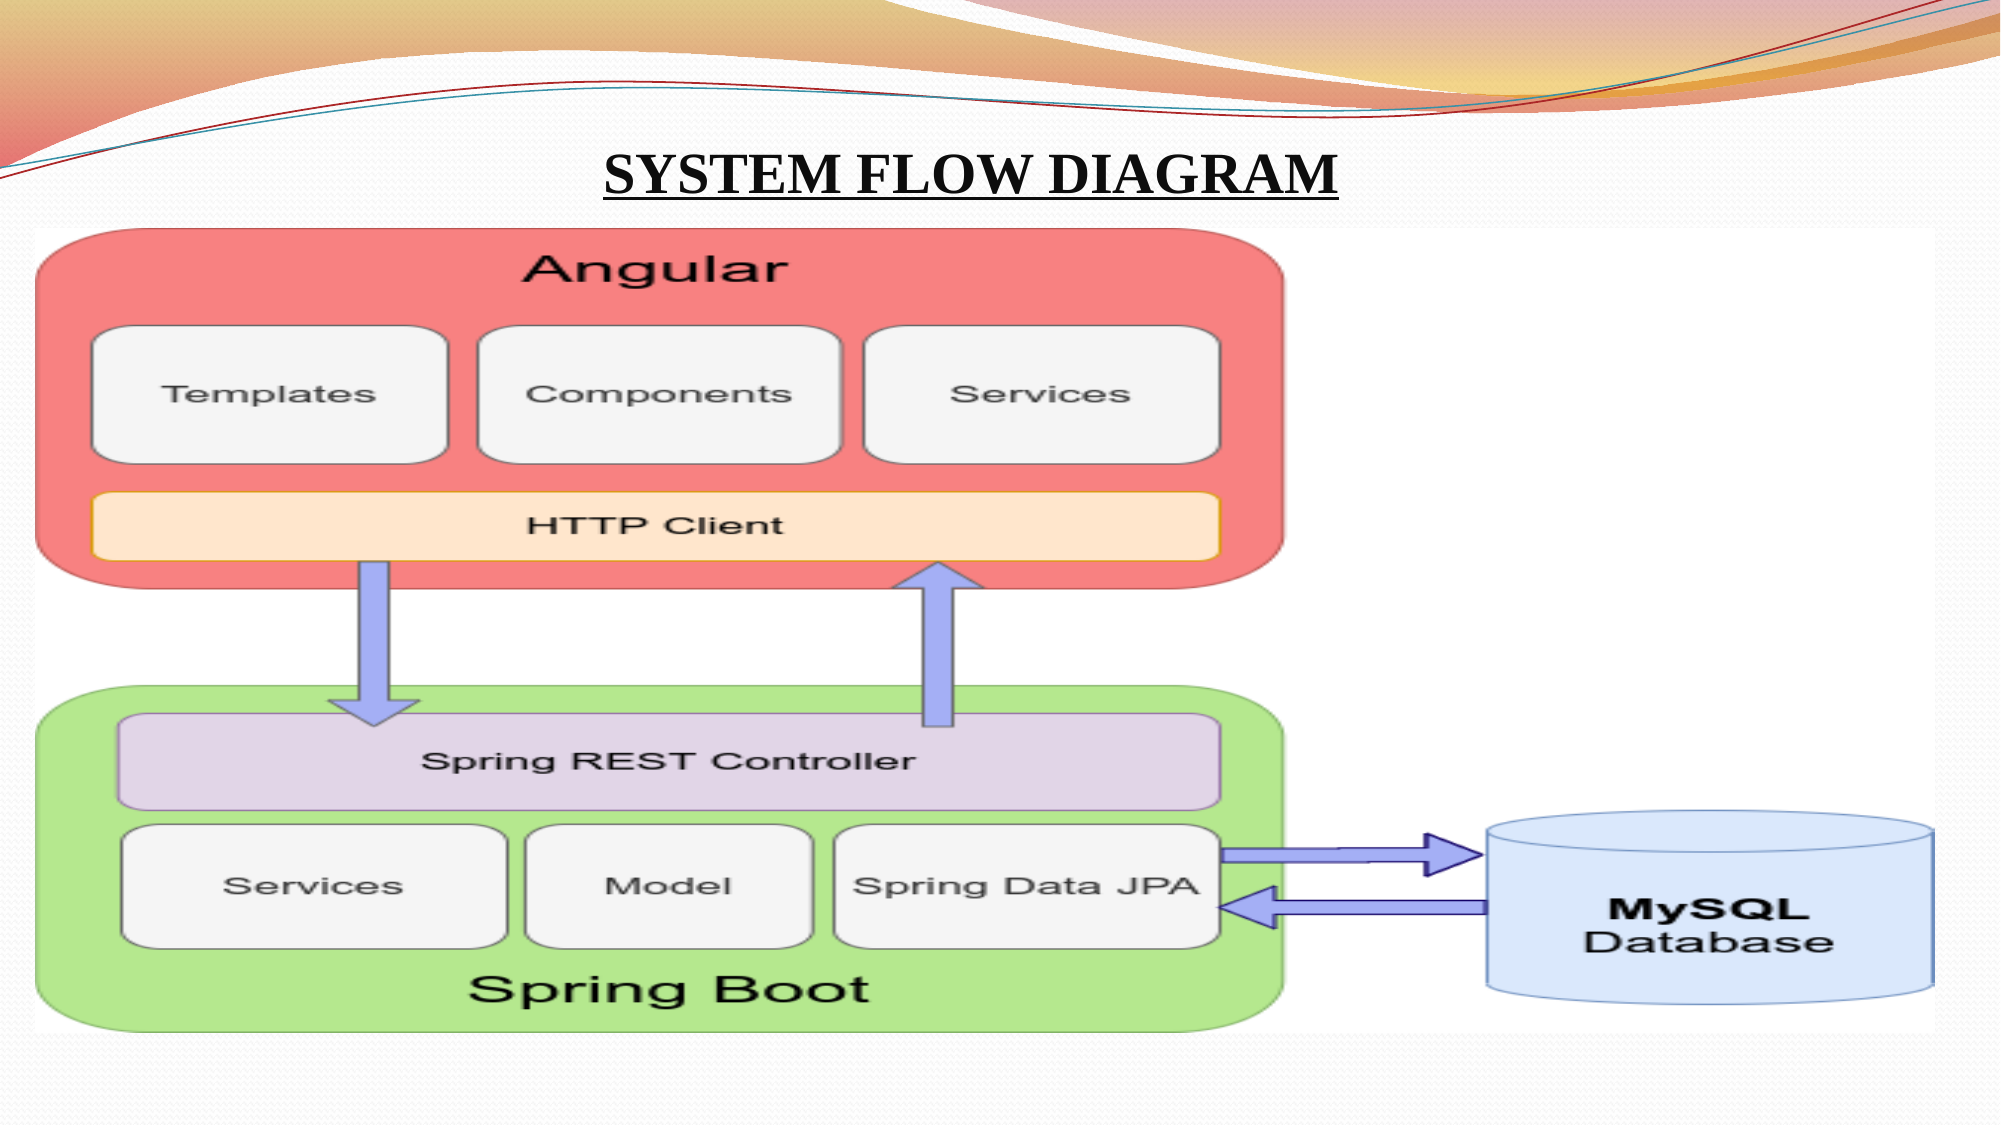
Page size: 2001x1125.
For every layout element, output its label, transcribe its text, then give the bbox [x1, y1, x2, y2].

title SYSTEM FLOW DIAGRAM [71, 110, 1872, 206]
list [35, 228, 1935, 1034]
